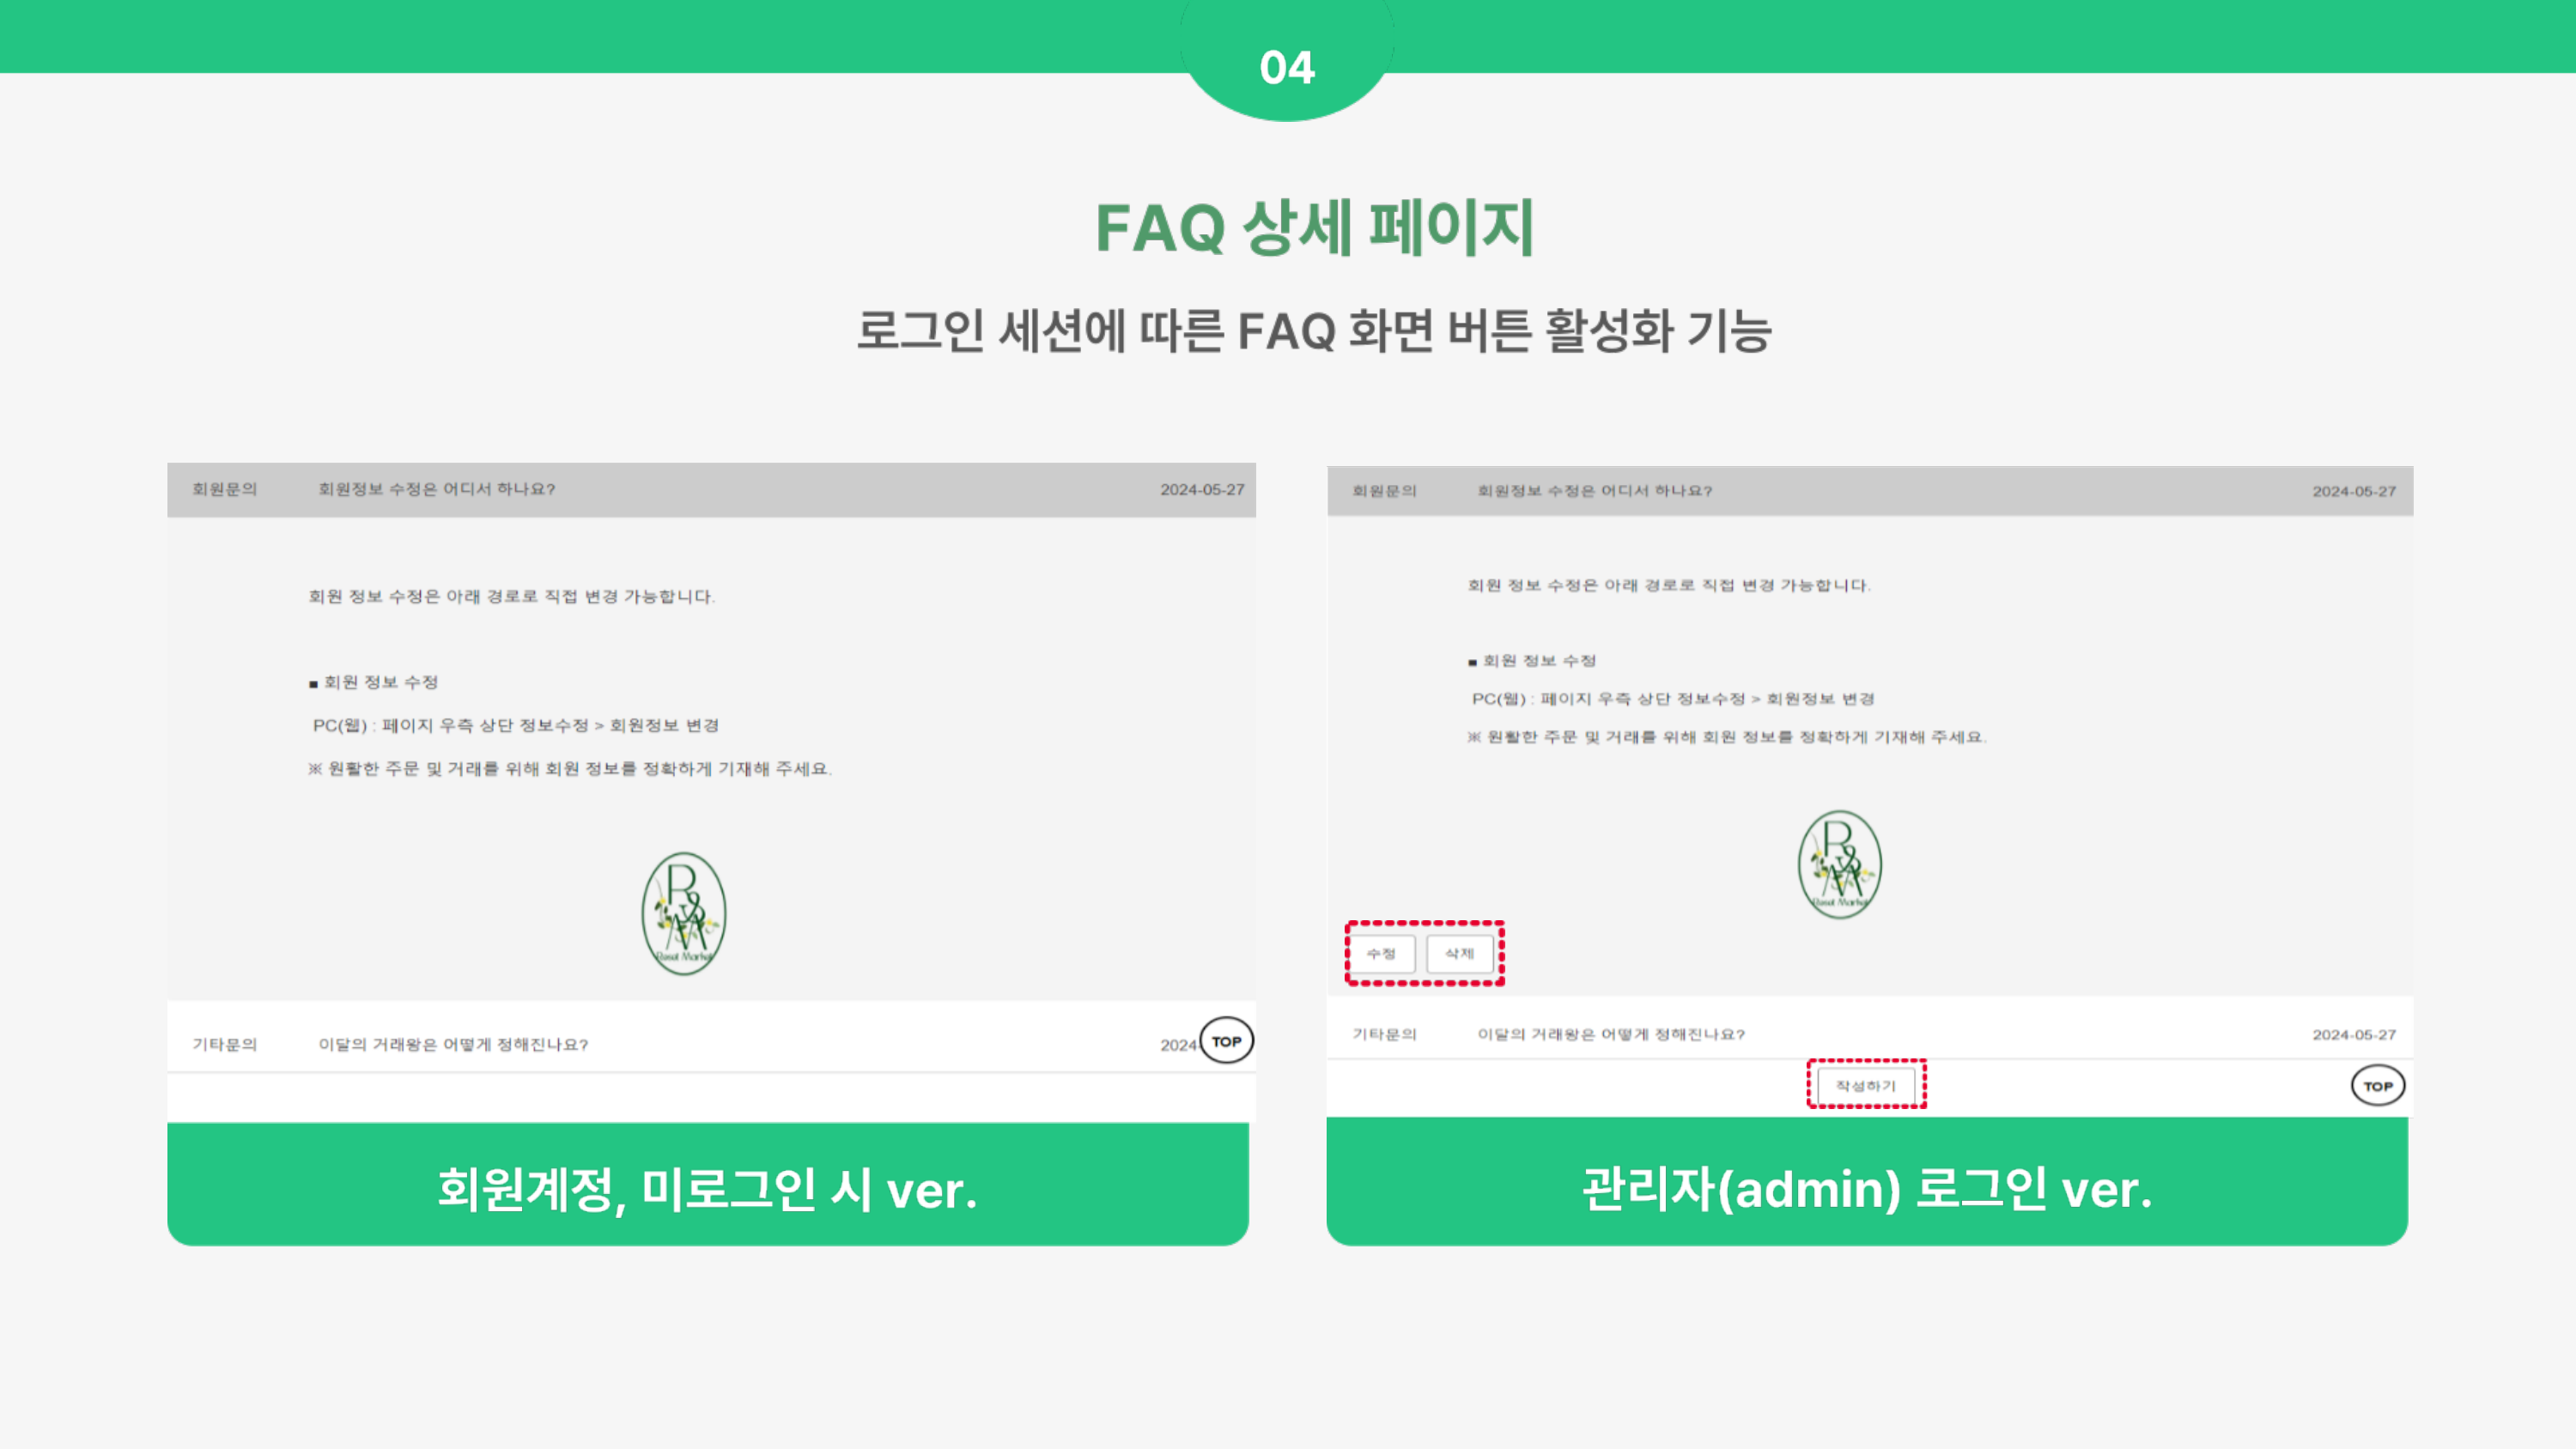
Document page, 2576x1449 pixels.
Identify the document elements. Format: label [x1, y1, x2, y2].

picture [0, 0, 2576, 1304]
